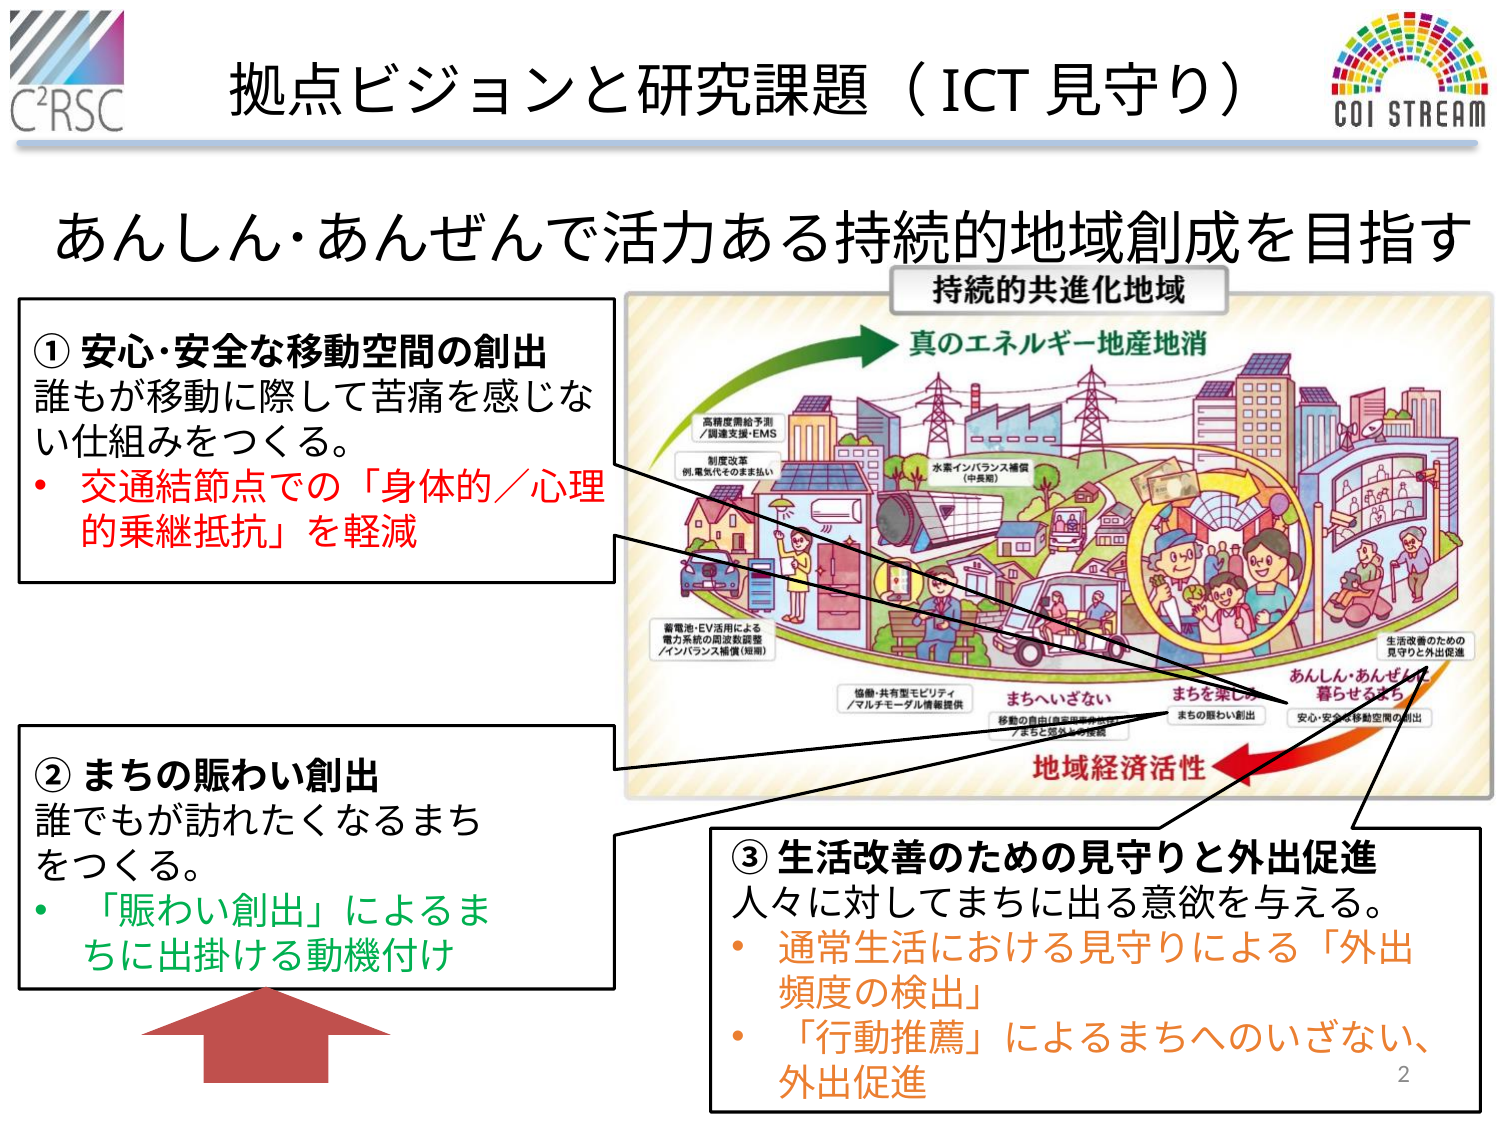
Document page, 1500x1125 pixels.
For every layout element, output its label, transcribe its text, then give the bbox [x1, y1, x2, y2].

picture [614, 259, 1500, 806]
text_box [16, 296, 609, 585]
text_box [16, 723, 721, 992]
slide_number 2 [1074, 1042, 1425, 1103]
picture [1324, 9, 1497, 133]
text_box [708, 814, 1483, 1115]
text_box [141, 986, 391, 1083]
text_box あんしん･あんぜんで活力ある持続的地域創成を目指す [36, 193, 1491, 279]
picture [9, 9, 125, 133]
text_box 拠点ビジョンと研究課題（ICT見守り） [147, 17, 1359, 169]
